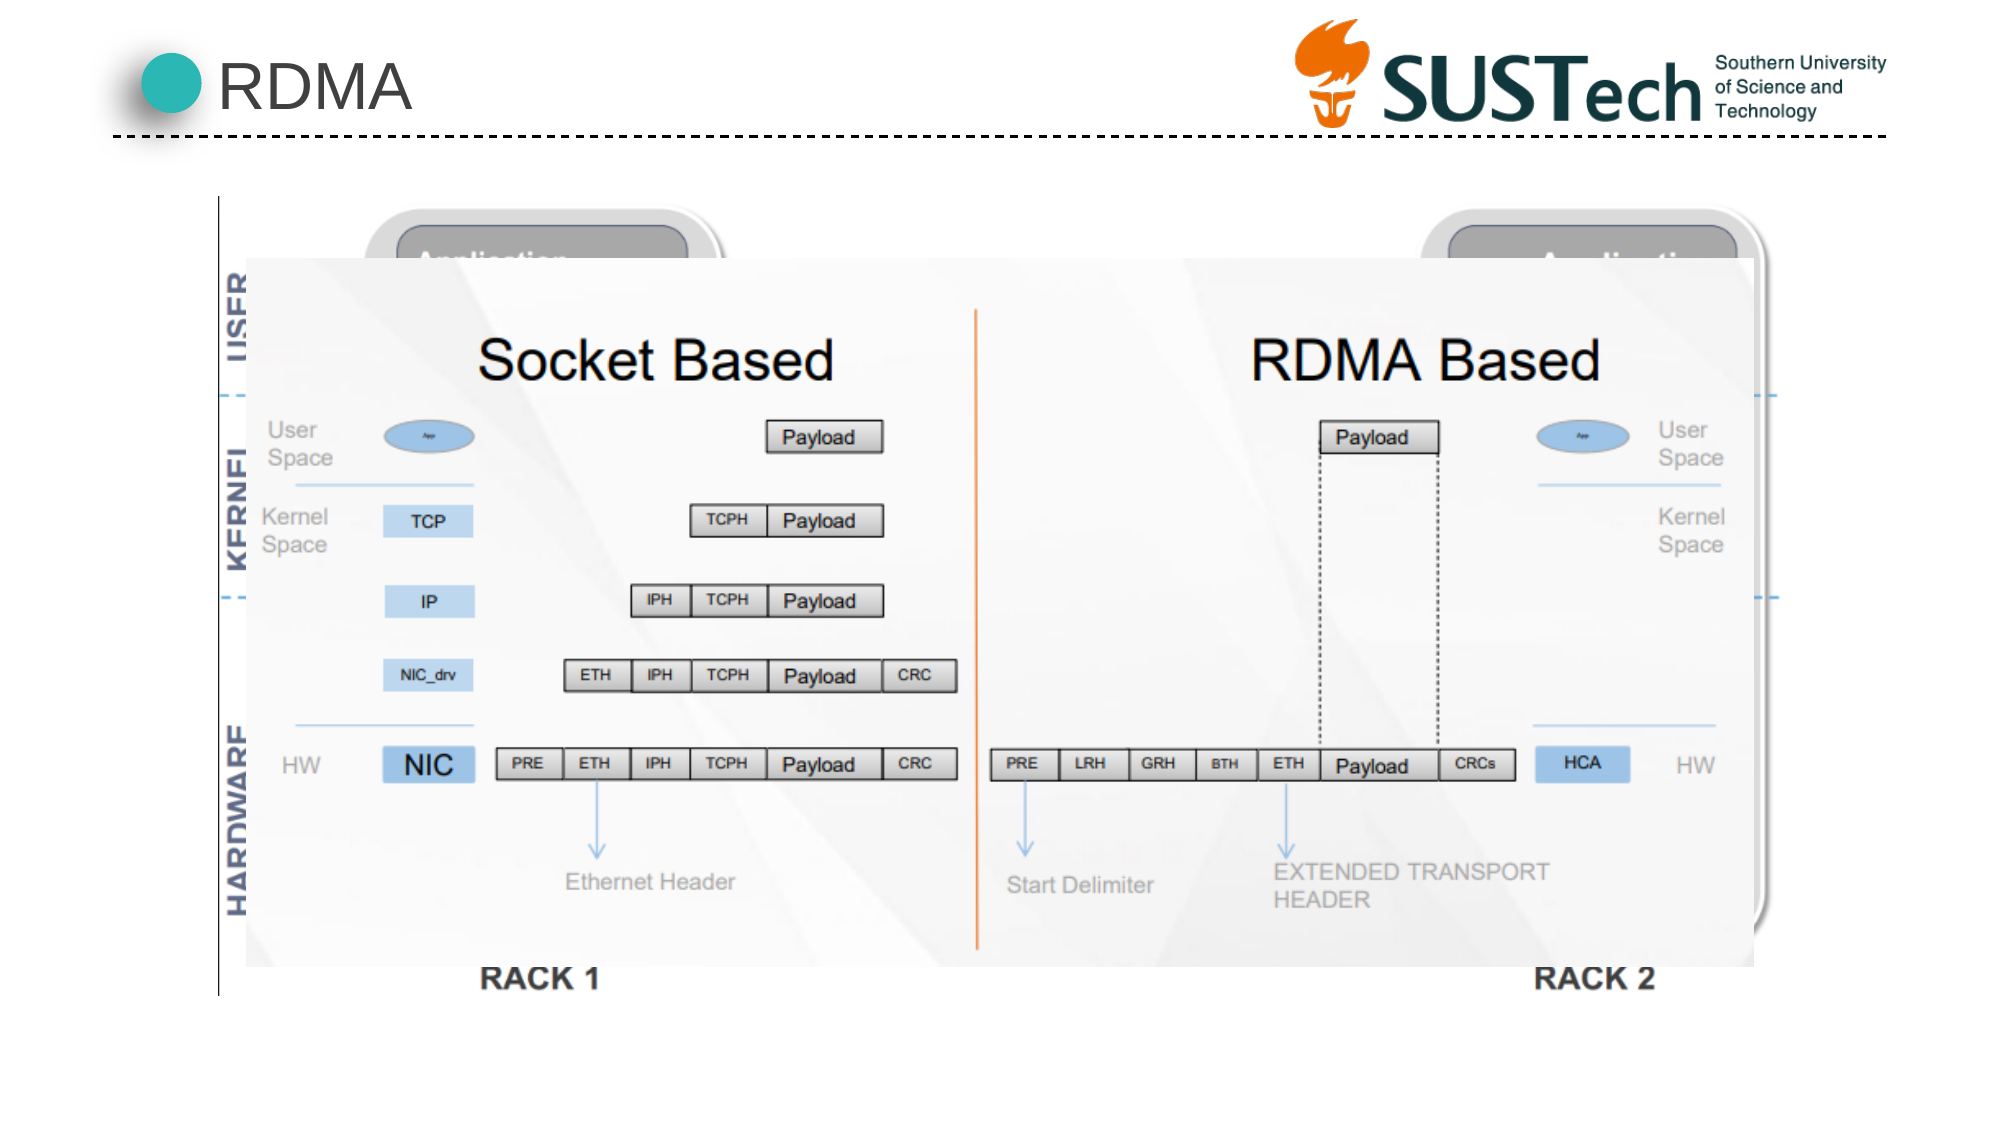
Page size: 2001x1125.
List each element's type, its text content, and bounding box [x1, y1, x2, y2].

picture [1258, 0, 1910, 152]
picture [218, 196, 1781, 996]
text_box RDMA [202, 35, 429, 130]
text_box [140, 51, 202, 115]
